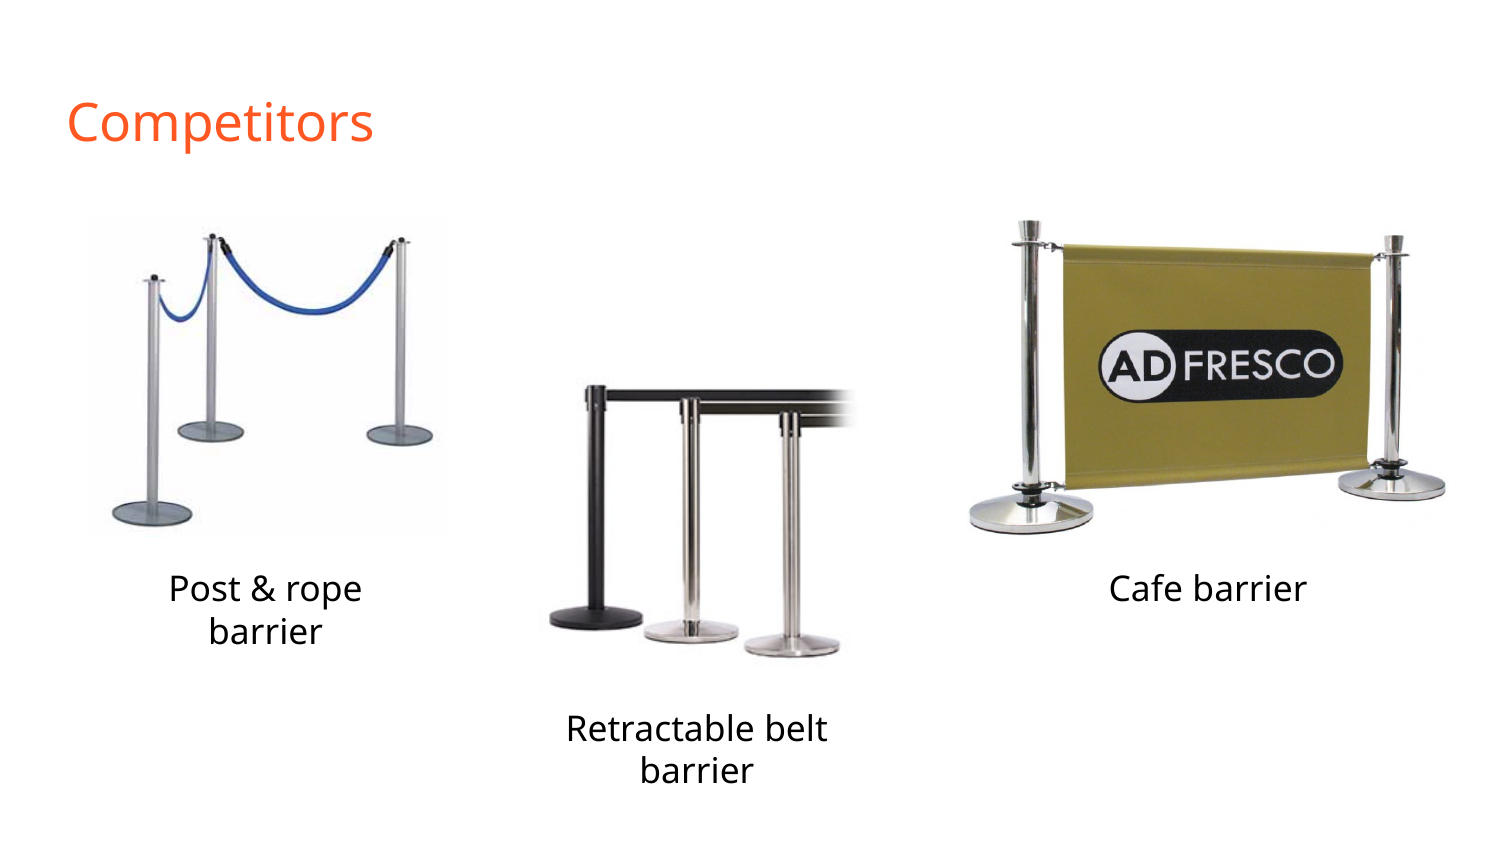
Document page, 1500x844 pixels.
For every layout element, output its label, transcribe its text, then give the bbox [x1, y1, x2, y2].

text_box Cafe barrier [1012, 551, 1404, 624]
picture [85, 218, 446, 539]
title Competitors [51, 72, 1449, 167]
text_box Post & rope barrier [104, 551, 427, 667]
picture [501, 345, 893, 691]
text_box Retractable belt barrier [501, 697, 893, 806]
picture [966, 218, 1450, 539]
